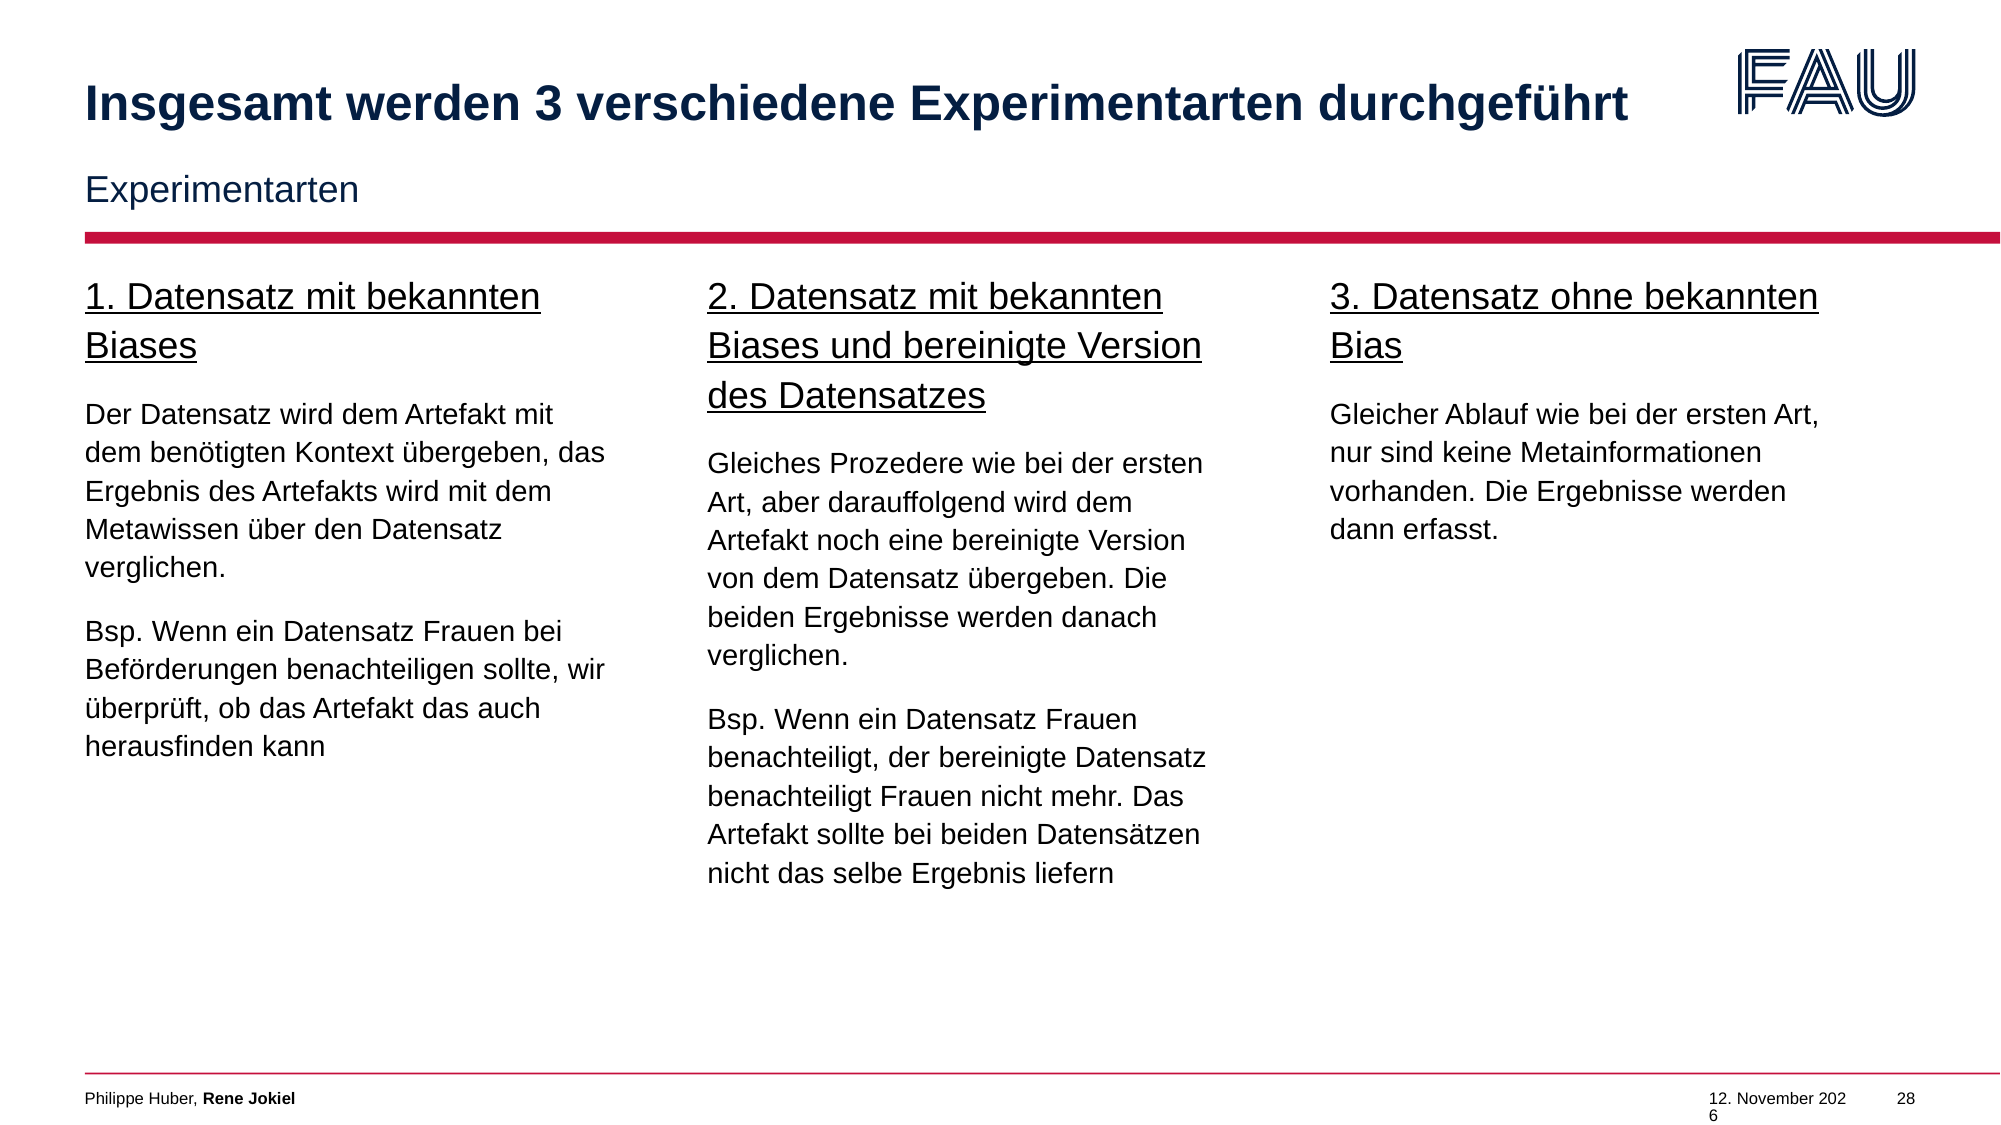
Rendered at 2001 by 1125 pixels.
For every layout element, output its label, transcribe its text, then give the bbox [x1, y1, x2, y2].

slide_number 28 [1883, 1088, 1916, 1109]
list 1. Datensatz mit bekannten Biases Der Datensatz wird dem Artefakt mit dem benötigten Kontext übergeben, das Ergebnis des Artefakts wird mit dem Metawissen über den Datensatz verglichen. Bsp. Wenn ein Datensatz Frauen bei Beförderungen benachteiligen sollte, wir überprüft, ob das Artefakt das auch herausfinden kann [85, 267, 671, 1018]
list 3. Datensatz ohne bekannten Bias Gleicher Ablauf wie bei der ersten Art, nur sind keine Metainformationen vorhanden. Die Ergebnisse werden dann erfasst. [1329, 267, 1916, 1018]
list Experimentarten [85, 161, 1656, 209]
footer Philippe Huber, Rene Jokiel [84, 1088, 1656, 1109]
title Insgesamt werden 3 verschiedene Experimentarten durchgeführt [85, 49, 1656, 159]
list 2. Datensatz mit bekannten Biases und bereinigte Version des Datensatzes Gleiches Prozedere wie bei der ersten Art, aber darauffolgend wird dem Artefakt noch eine bereinigte Version von dem Datensatz übergeben. Die beiden Ergebnisse werden danach verglichen. Bsp. Wenn ein Datensatz Frauen benachteiligt, der bereinigte Datensatz benachteiligt Frauen nicht mehr. Das Artefakt sollte bei beiden Datensätzen nicht das selbe Ergebnis liefern [707, 267, 1293, 1018]
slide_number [1708, 1088, 1849, 1109]
